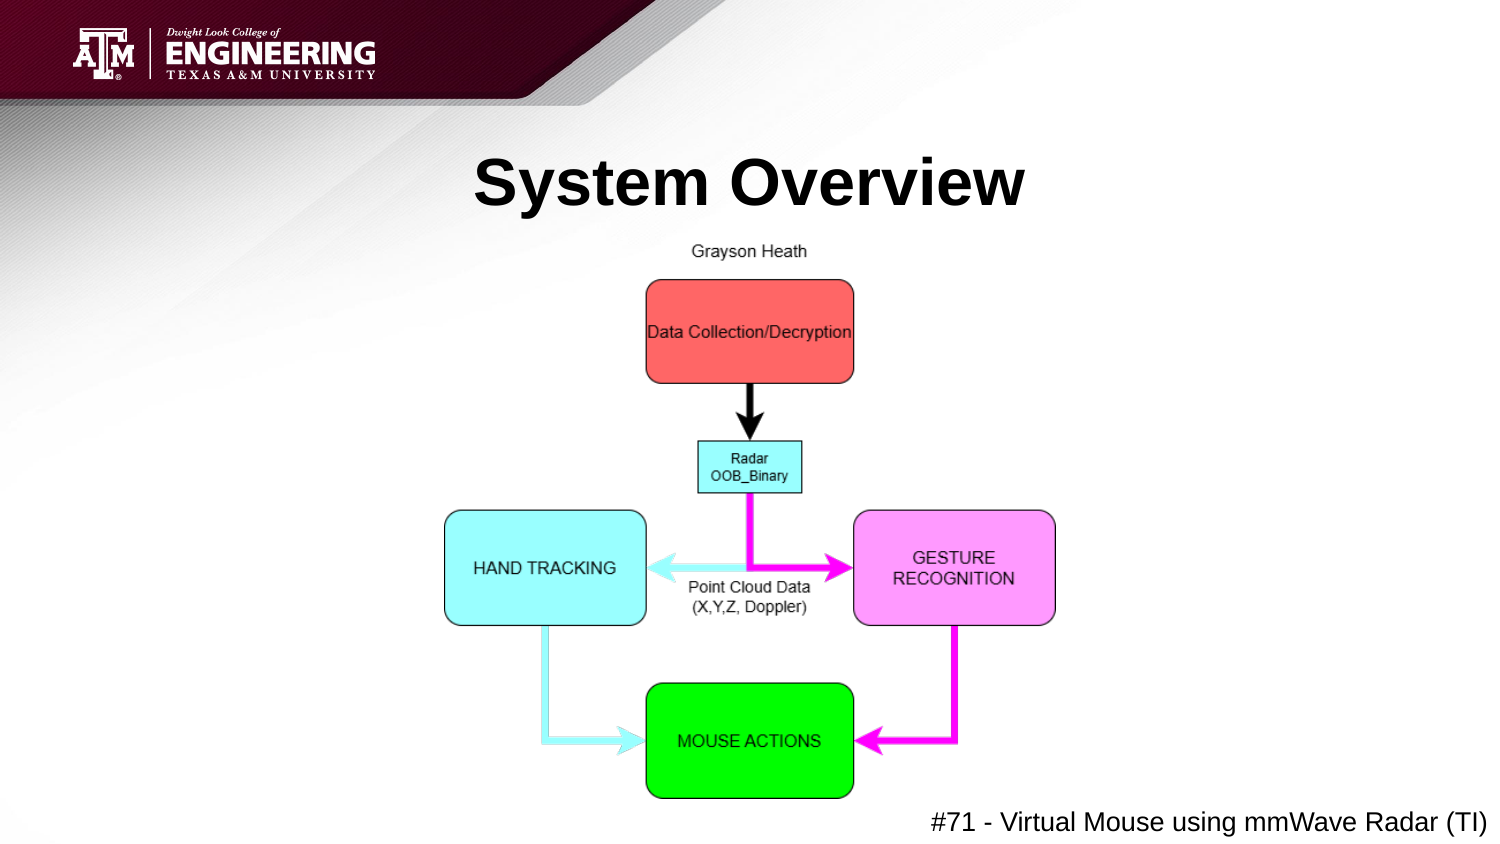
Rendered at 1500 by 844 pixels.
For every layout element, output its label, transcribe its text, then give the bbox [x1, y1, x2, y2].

text_box #71 - Virtual Mouse using mmWave Radar (TI) [916, 788, 1500, 844]
picture [0, 0, 1500, 844]
title System Overview [75, 129, 1425, 228]
